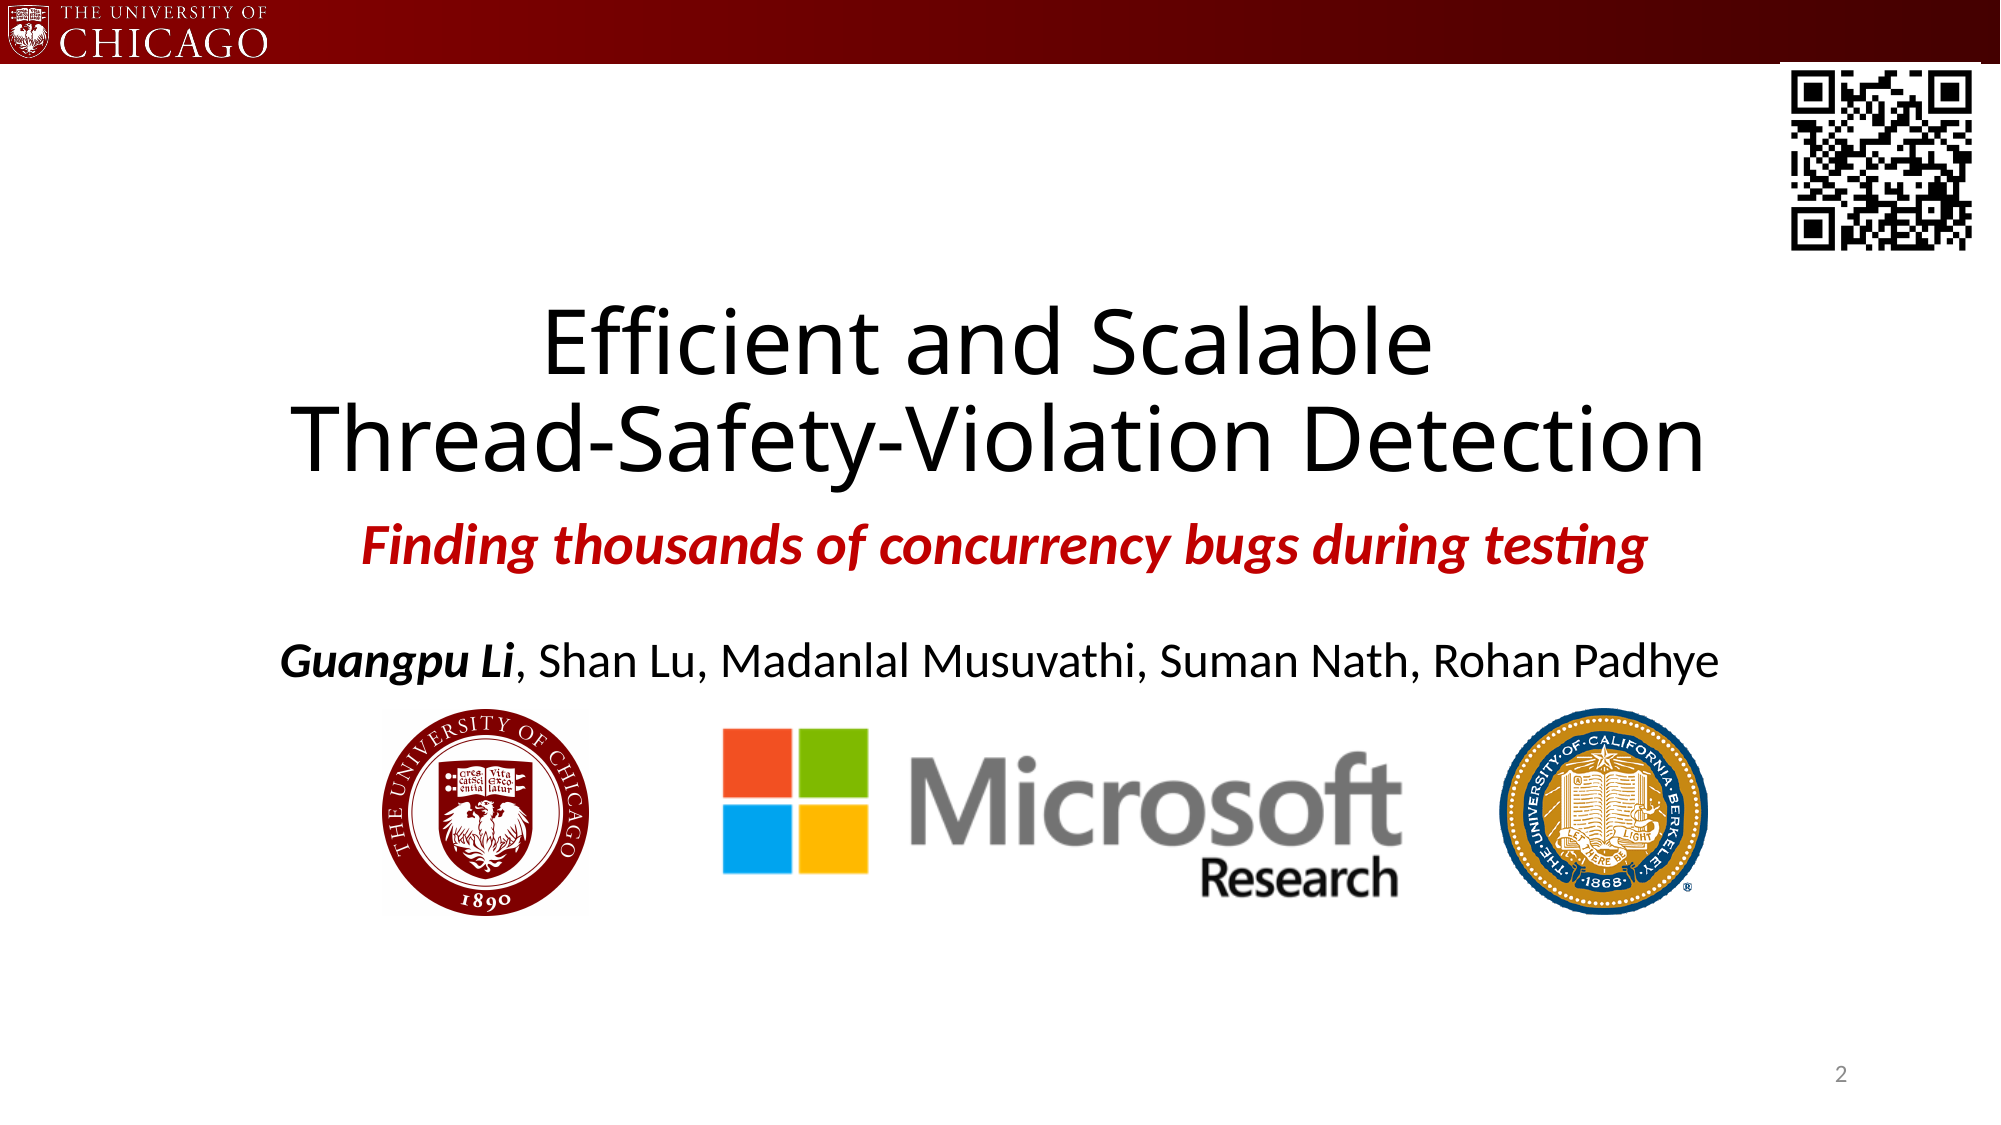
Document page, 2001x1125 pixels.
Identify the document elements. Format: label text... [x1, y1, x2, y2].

picture [382, 709, 589, 916]
slide_number 2 [1412, 1042, 1863, 1103]
picture [1780, 62, 1981, 262]
subtitle Guangpu Li, Shan Lu, Madanlal Musuvathi, Suman Nath, Rohan Padhye [249, 626, 1750, 793]
title Efficient and Scalable Thread-Safety-Violation Detection [249, 227, 1750, 499]
text_box Finding thousands of concurrency bugs during testing [287, 499, 1724, 585]
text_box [0, 0, 2000, 64]
picture [709, 709, 1421, 916]
picture [1499, 708, 1708, 915]
